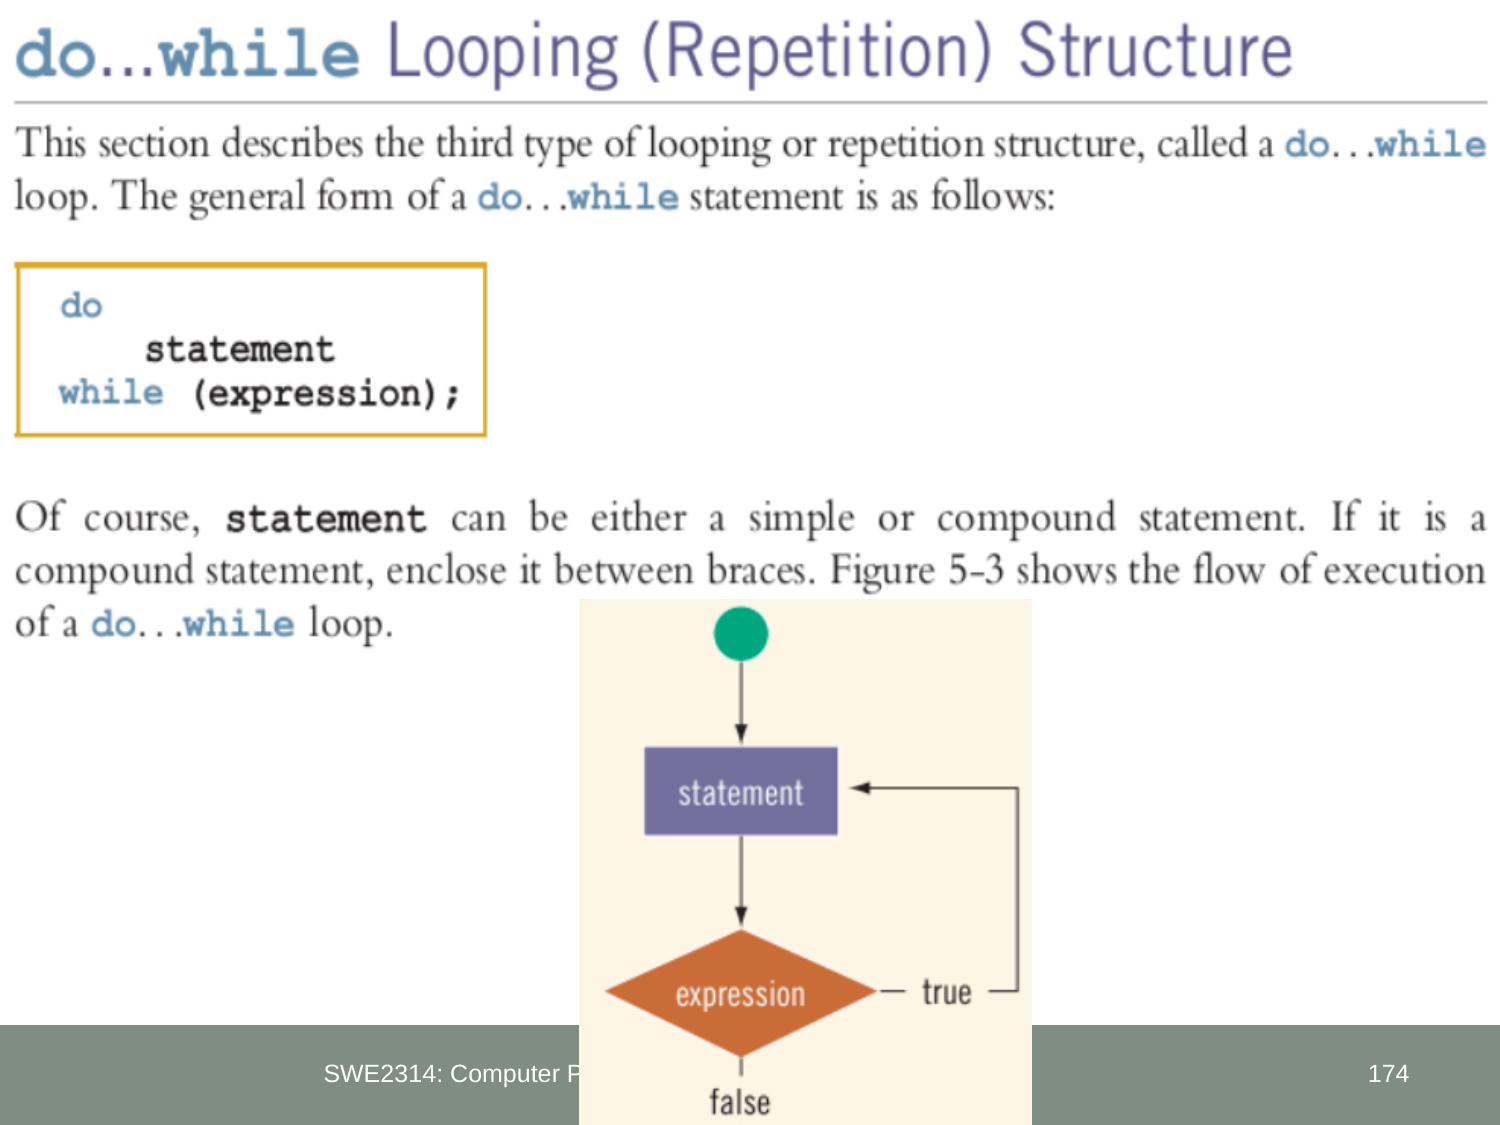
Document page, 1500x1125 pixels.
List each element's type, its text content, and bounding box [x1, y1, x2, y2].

picture [579, 599, 1032, 1125]
slide_number 174 [1074, 1042, 1425, 1103]
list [0, 0, 1500, 651]
footer SWE2314: Computer Programming II [75, 1042, 574, 1103]
